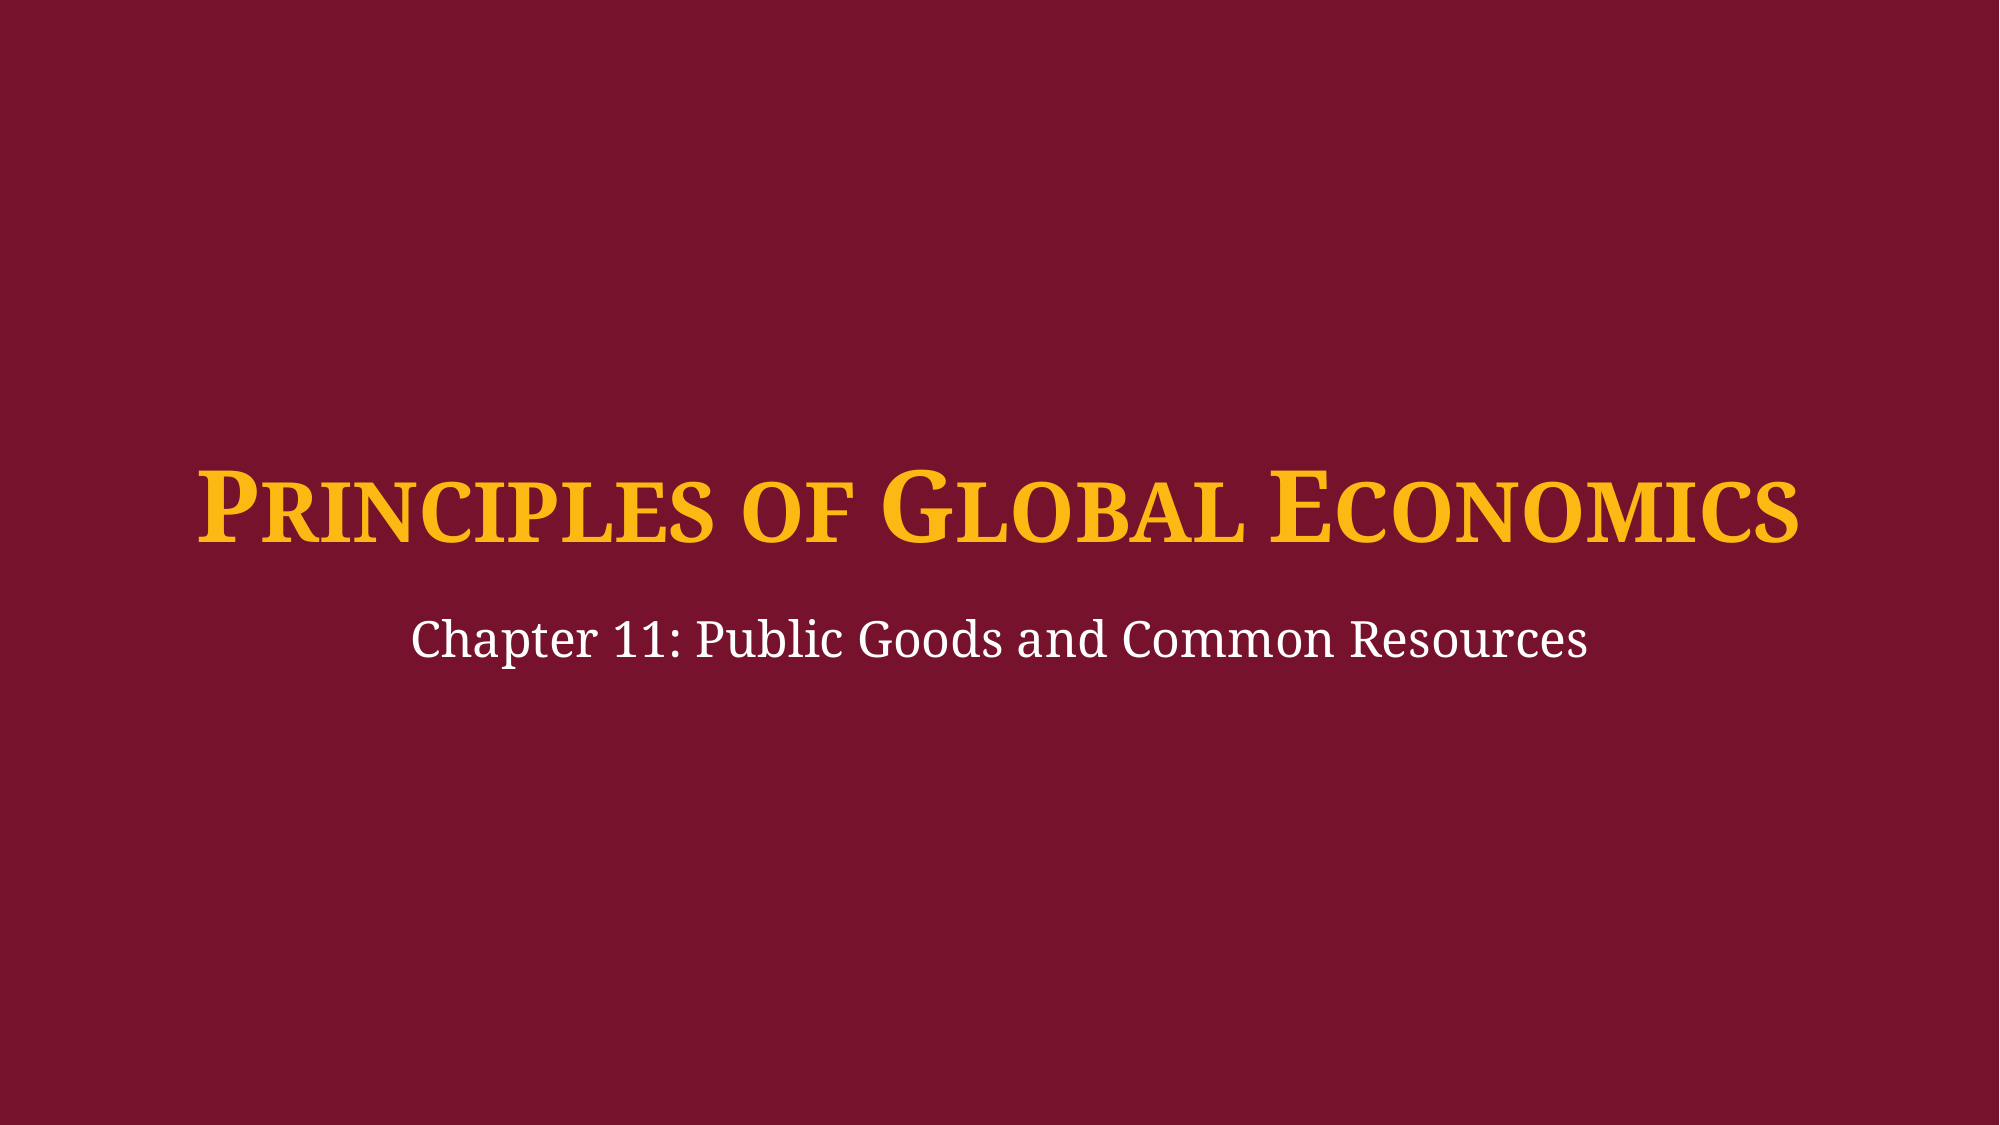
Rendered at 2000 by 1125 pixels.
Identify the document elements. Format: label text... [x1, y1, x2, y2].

text_box Chapter 11: Public Goods and Common Resources [0, 599, 2000, 675]
text_box PRINCIPLES OF GLOBAL ECONOMICS [0, 434, 2000, 570]
